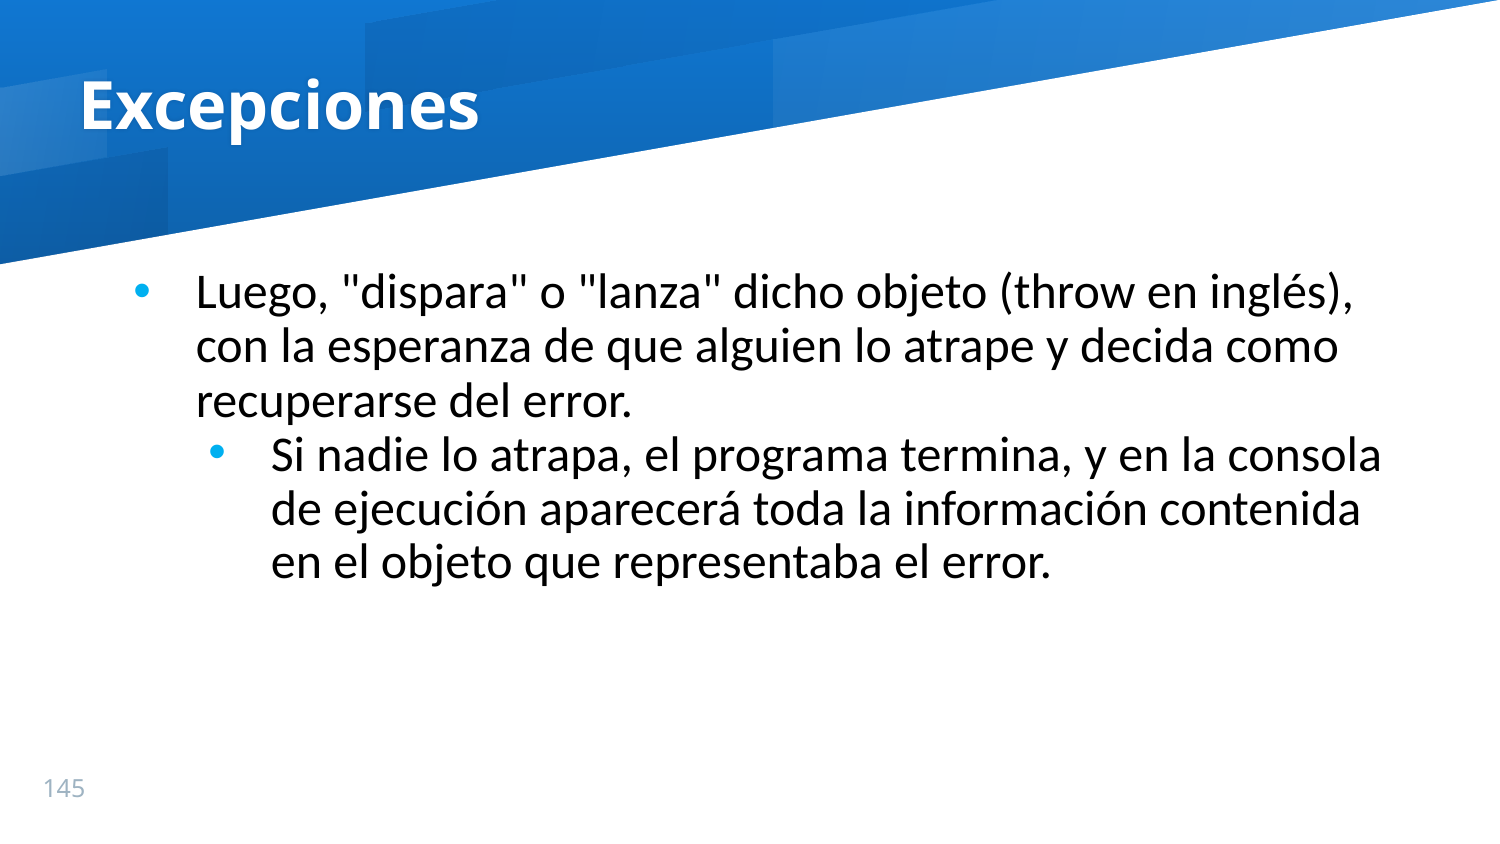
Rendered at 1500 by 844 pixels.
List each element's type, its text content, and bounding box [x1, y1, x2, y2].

slide_number 145 [42, 766, 122, 807]
title Excepciones [78, 21, 1136, 184]
list Luego, "dispara" o "lanza" dicho objeto (throw en inglés), con la esperanza de que alguien lo atrape y decida como recuperarse del error. Si nadie lo atrapa, el programa termina, y en la consola de ejecución aparecerá toda la información contenida en el objeto que representaba el error. [120, 265, 1410, 571]
